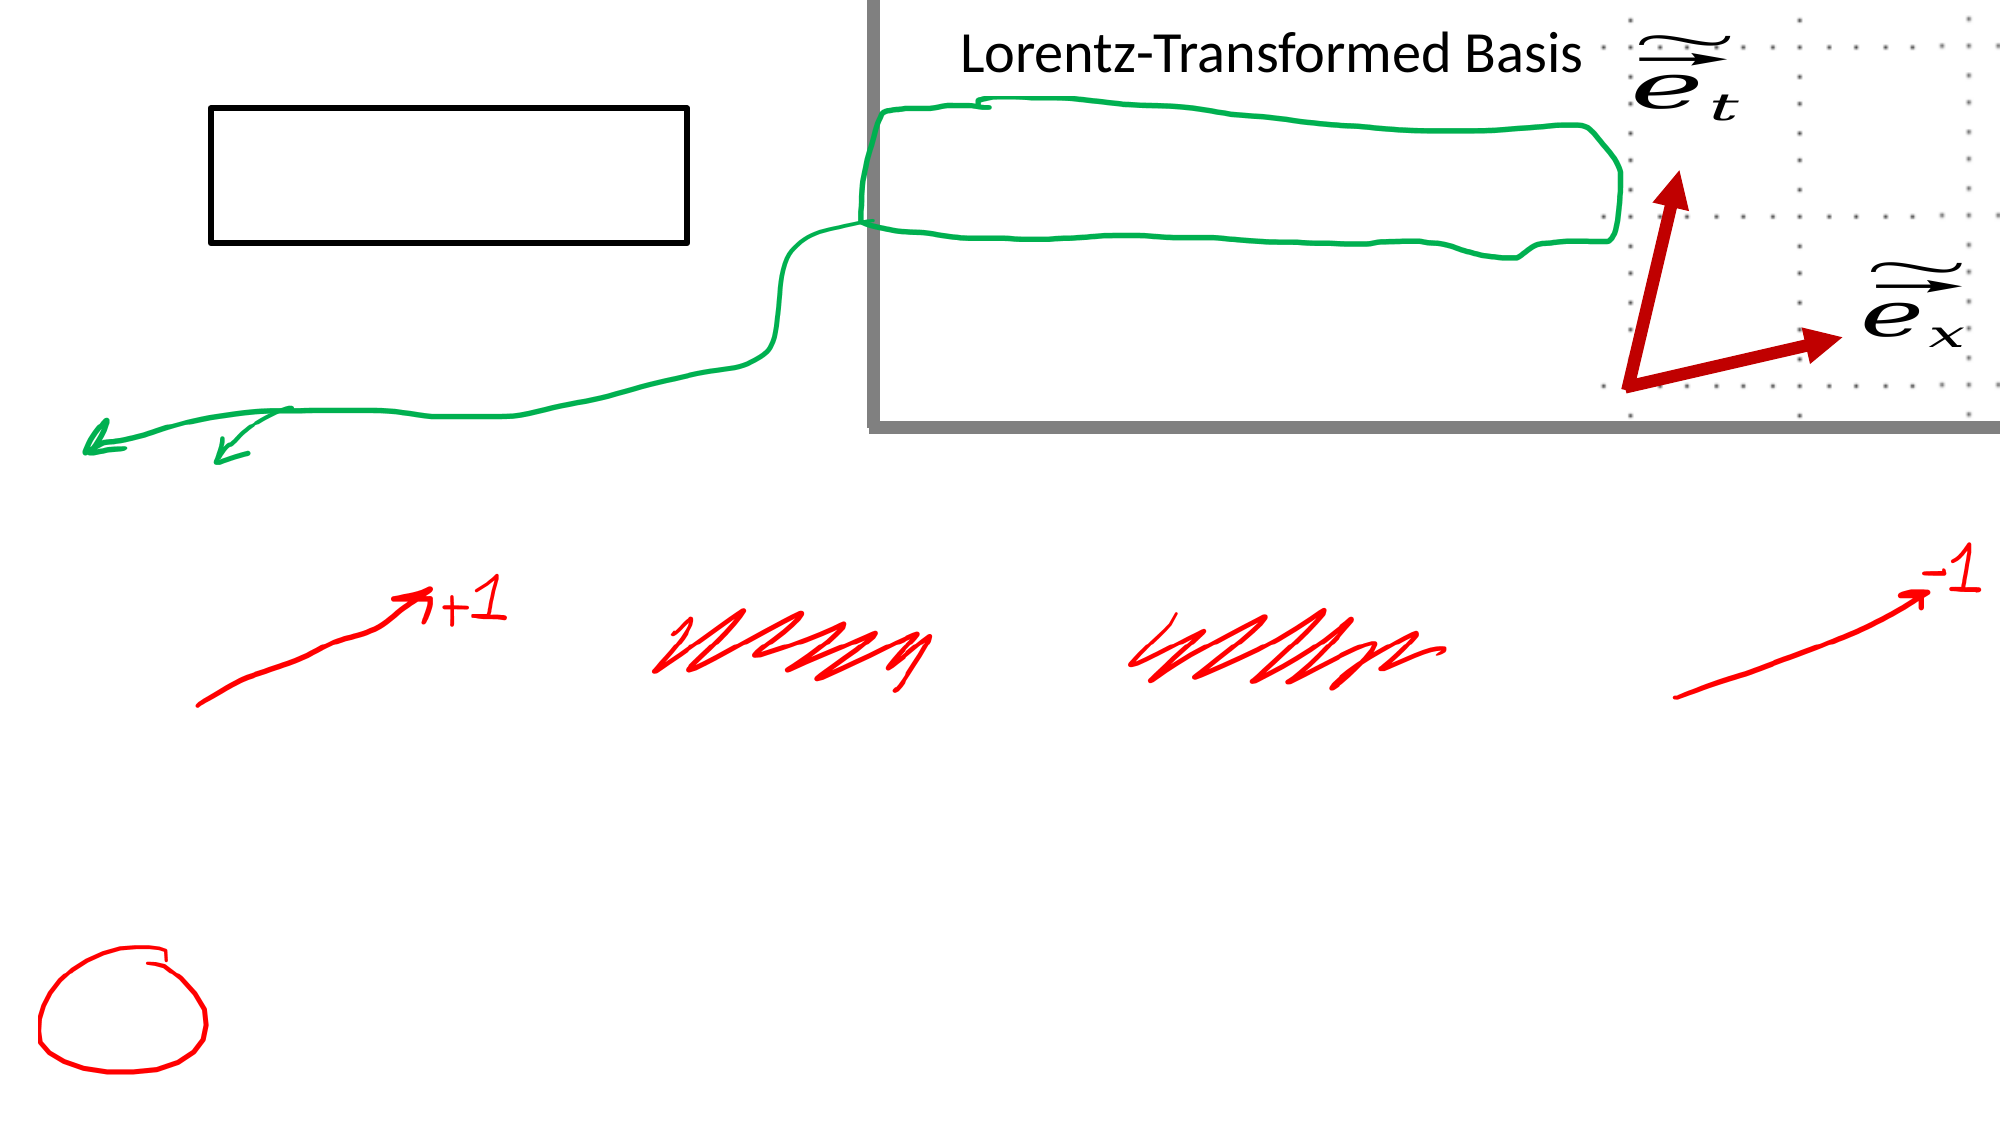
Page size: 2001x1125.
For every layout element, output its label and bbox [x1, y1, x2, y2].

text_box [1624, 170, 1843, 391]
text_box [1578, 428, 2000, 432]
text_box [1578, 2, 2000, 427]
picture [38, 96, 1990, 1083]
picture [874, 96, 1578, 427]
text_box [881, 6, 1642, 369]
